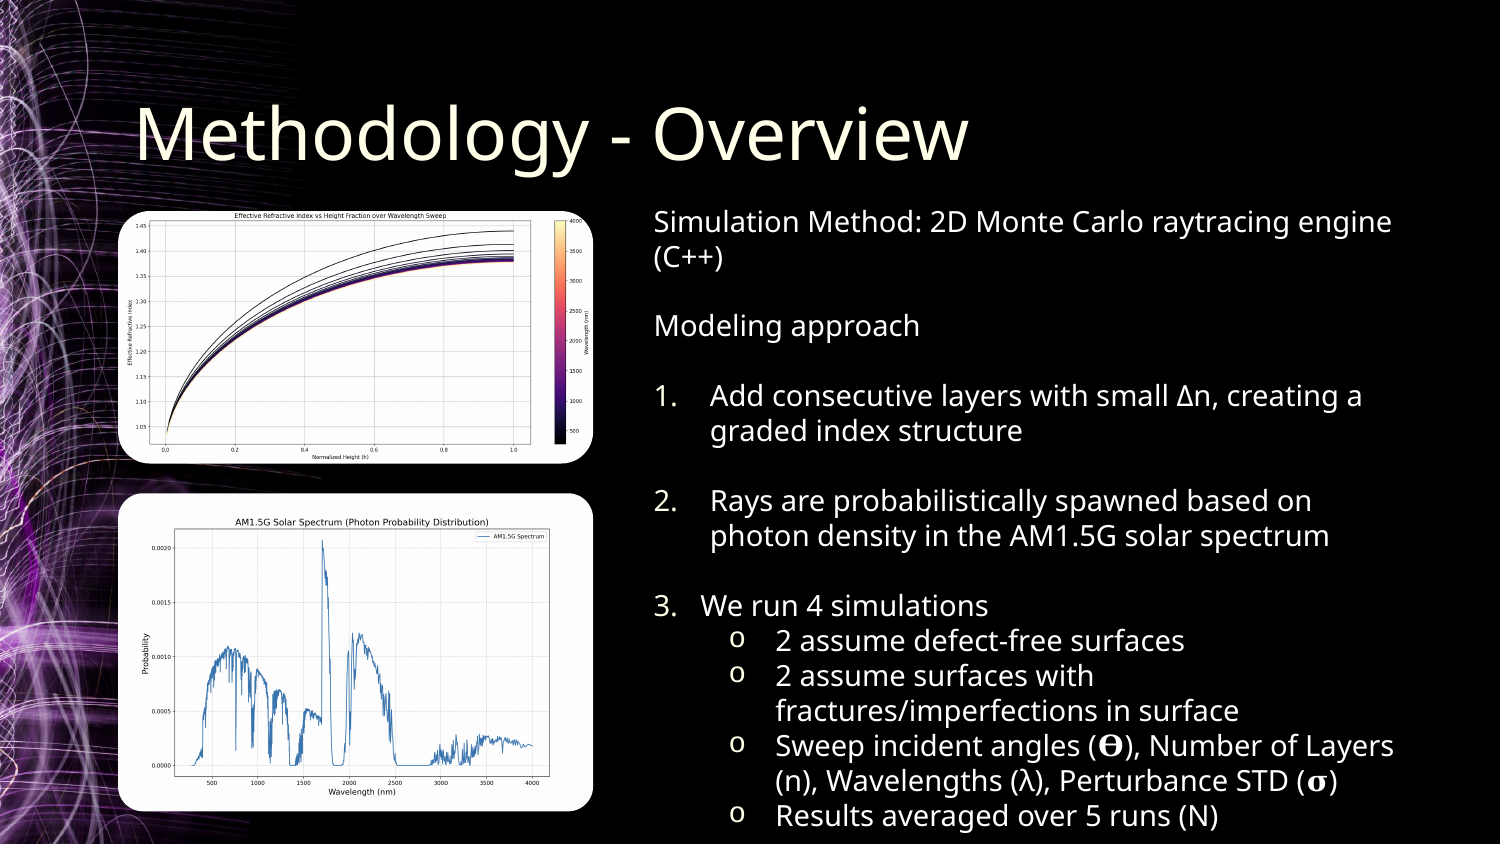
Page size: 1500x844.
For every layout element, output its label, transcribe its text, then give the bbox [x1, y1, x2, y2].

text_box Simulation Method: 2D Monte Carlo raytracing engine (C++) Modeling approach Add consecutive layers with small Δn, creating a graded index structure Rays are probabilistically spawned based on photon density in the AM1.5G solar spectrum We run 4 simulations 2 assume defect-free surfaces 2 assume surfaces with fractures/imperfections in surface Sweep incident angles (𝚹), Number of Layers (n), Wavelengths (λ), Perturbance STD (𝛔) Results averaged over 5 runs (N) [638, 195, 1427, 840]
picture [0, 0, 594, 844]
title Methodology - Overview [118, 72, 1382, 167]
